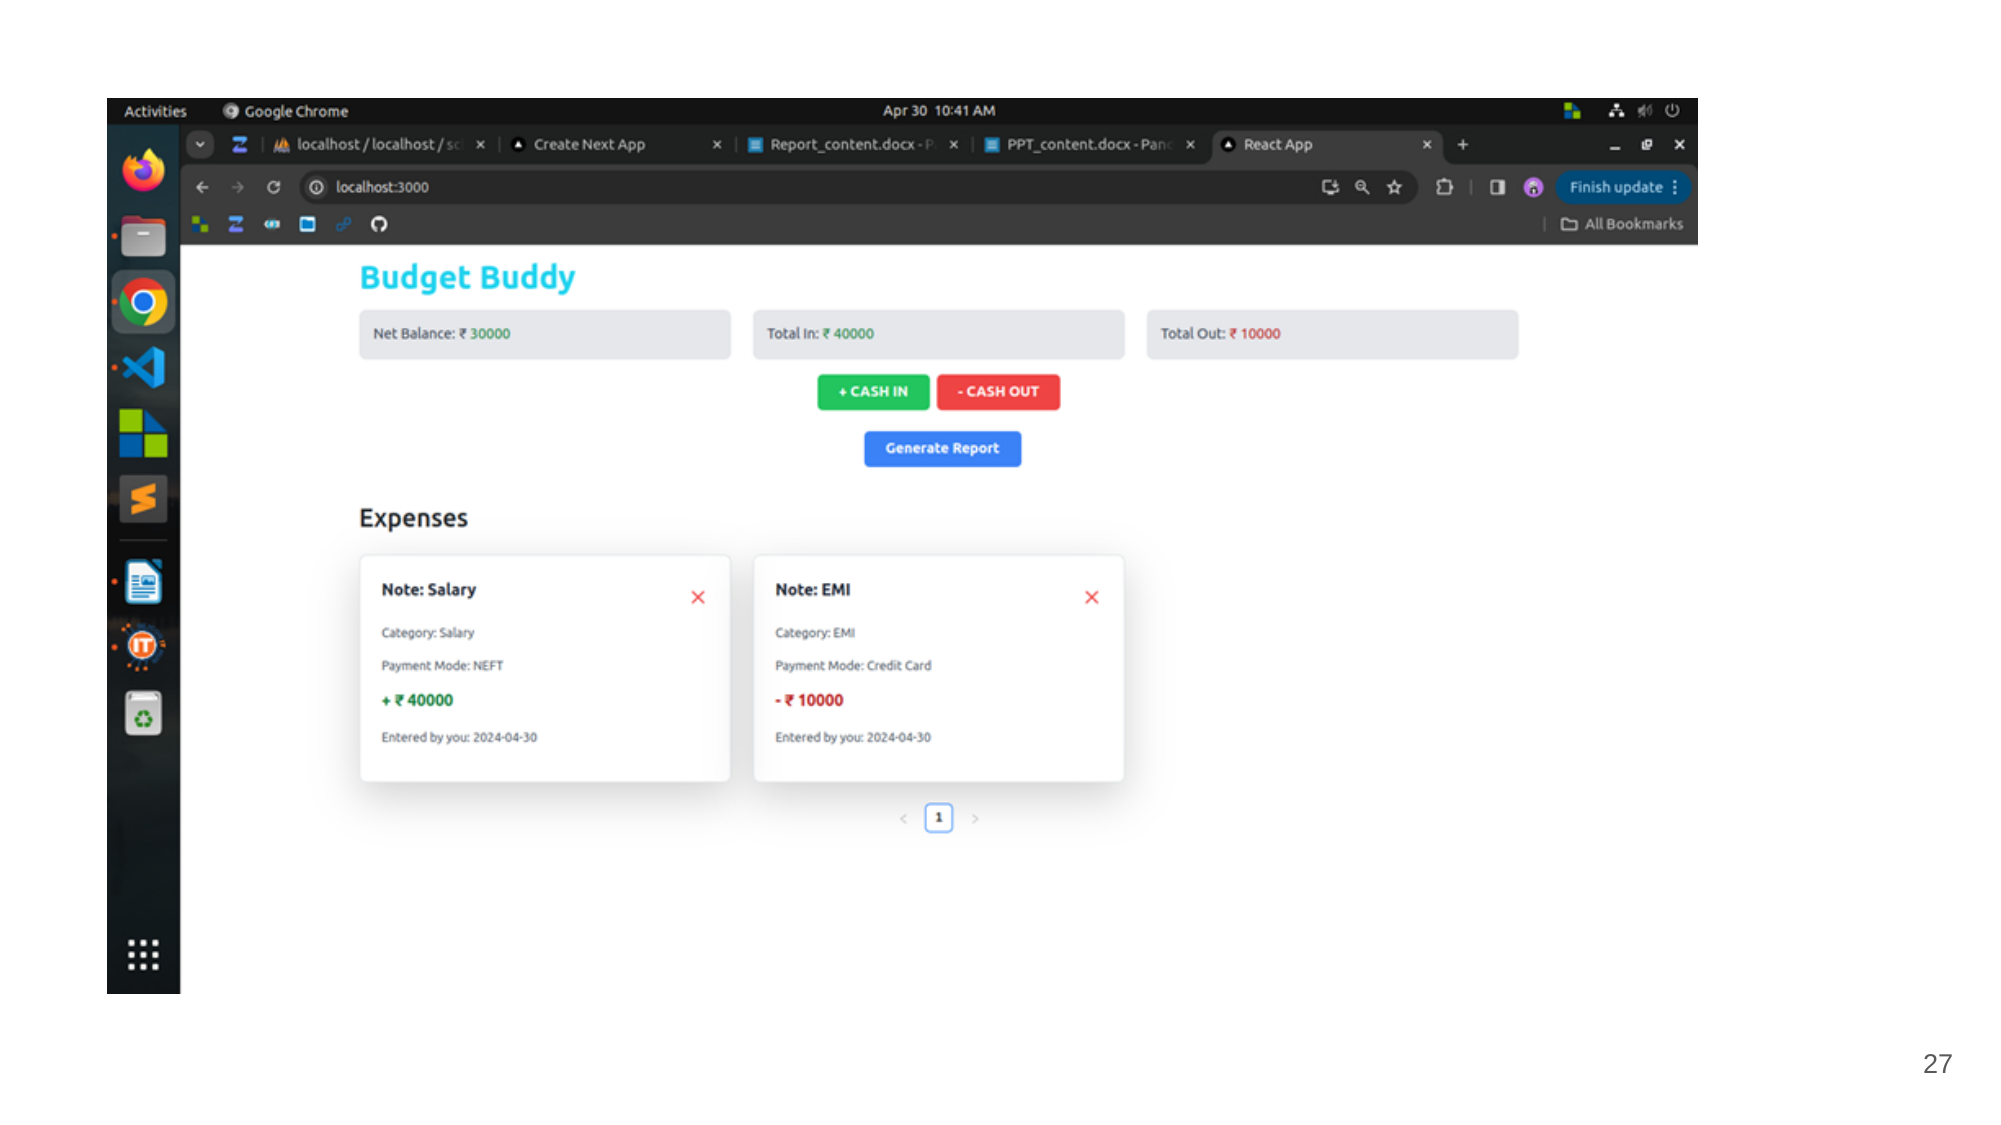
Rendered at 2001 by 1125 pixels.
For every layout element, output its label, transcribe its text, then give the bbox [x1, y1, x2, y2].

picture [106, 98, 1698, 994]
slide_number ‹#› [1853, 1019, 1974, 1106]
